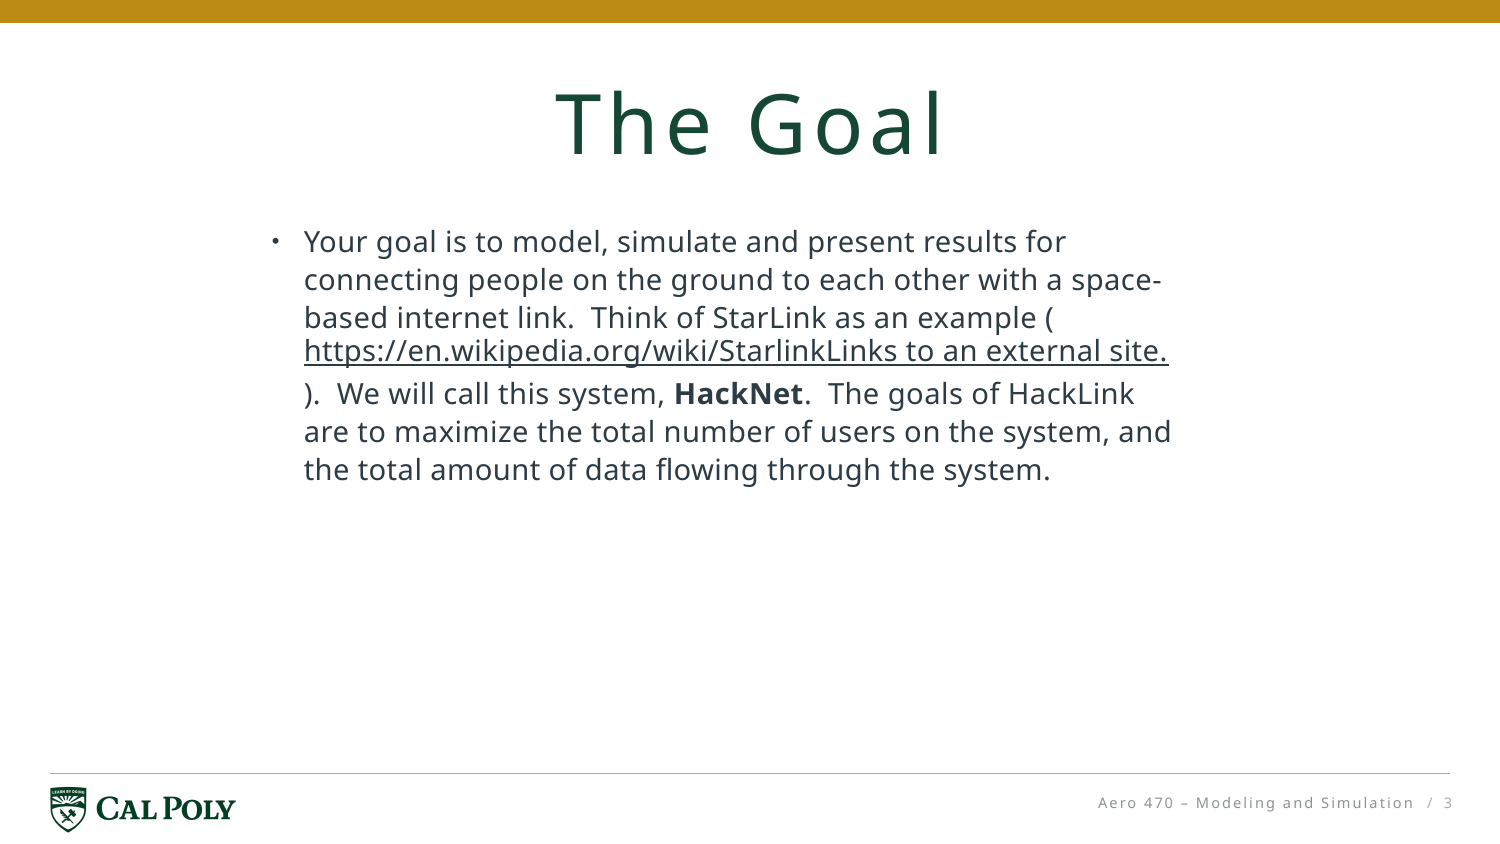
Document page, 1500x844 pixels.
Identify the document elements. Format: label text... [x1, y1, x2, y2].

title The Goal [103, 89, 1397, 167]
list Your goal is to model, simulate and present results for connecting people on the ground to each other with a space-based internet link. Think of StarLink as an example (https://en.wikipedia.org/wiki/StarlinkLinks to an external site.). We will call this system, HackNet. The goals of HackLink are to maximize the total number of users on the system, and the total amount of data flowing through the system. [241, 213, 1203, 631]
footer Aero 470 – Modeling and Simulation [921, 781, 1400, 827]
slide_number / 3 [1400, 781, 1467, 827]
